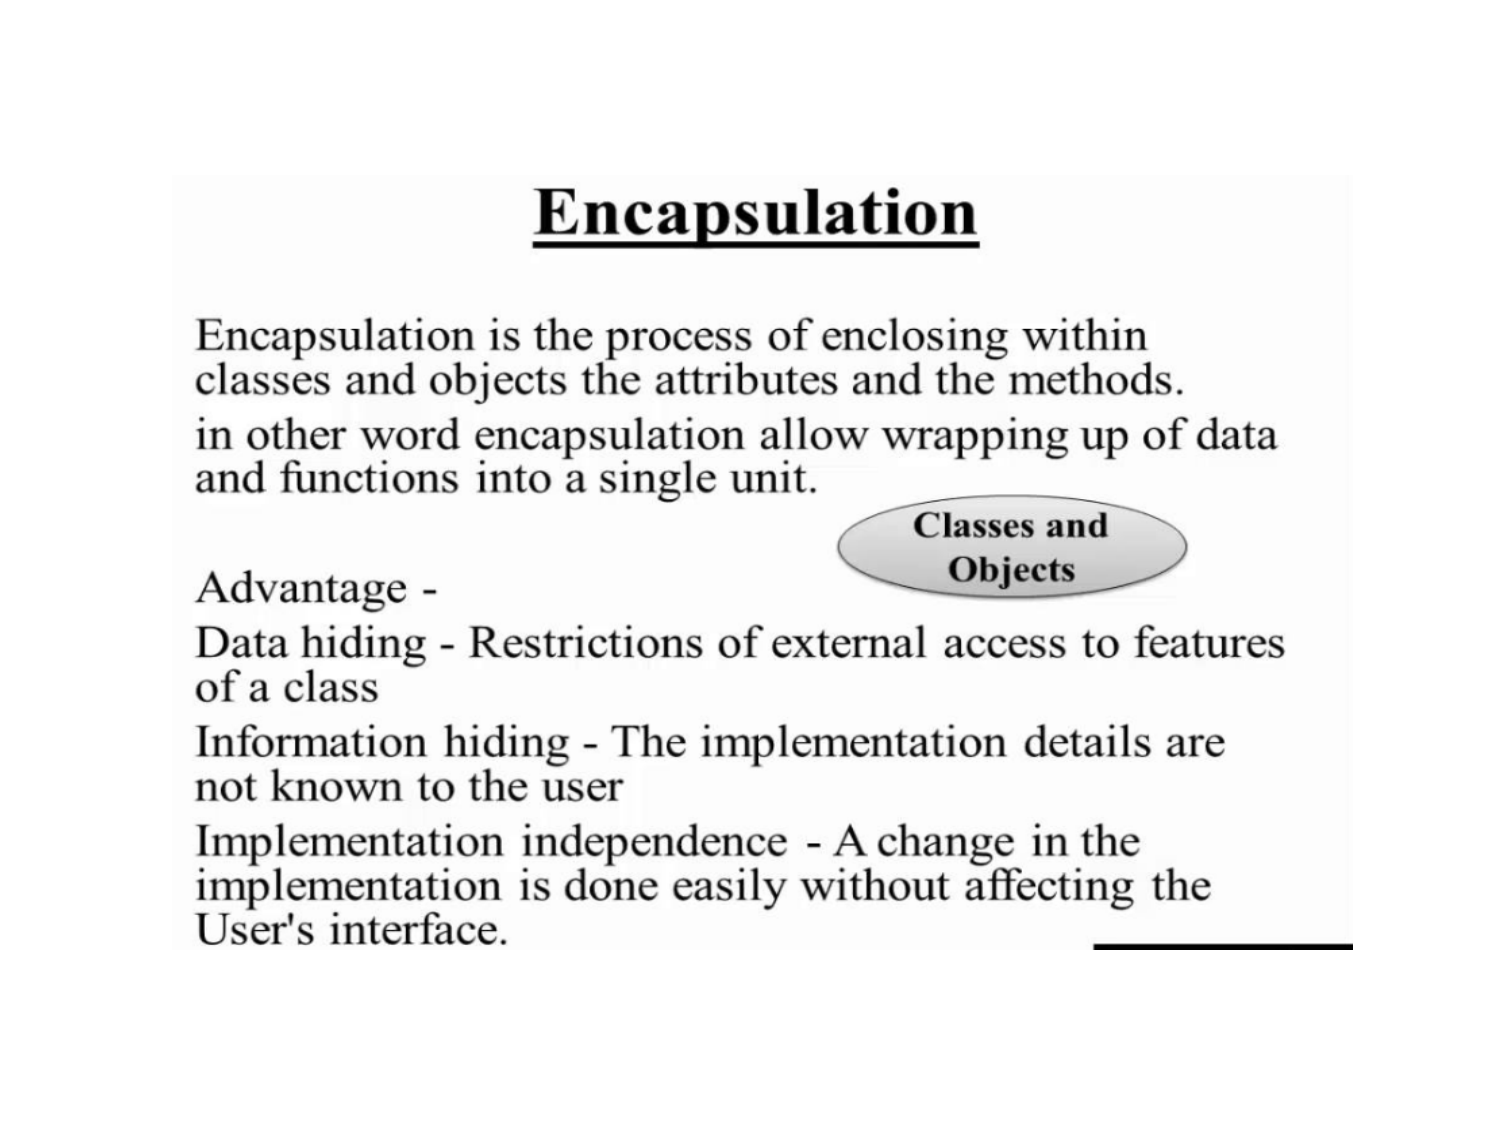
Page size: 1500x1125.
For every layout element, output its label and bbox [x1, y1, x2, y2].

picture [170, 175, 1353, 950]
